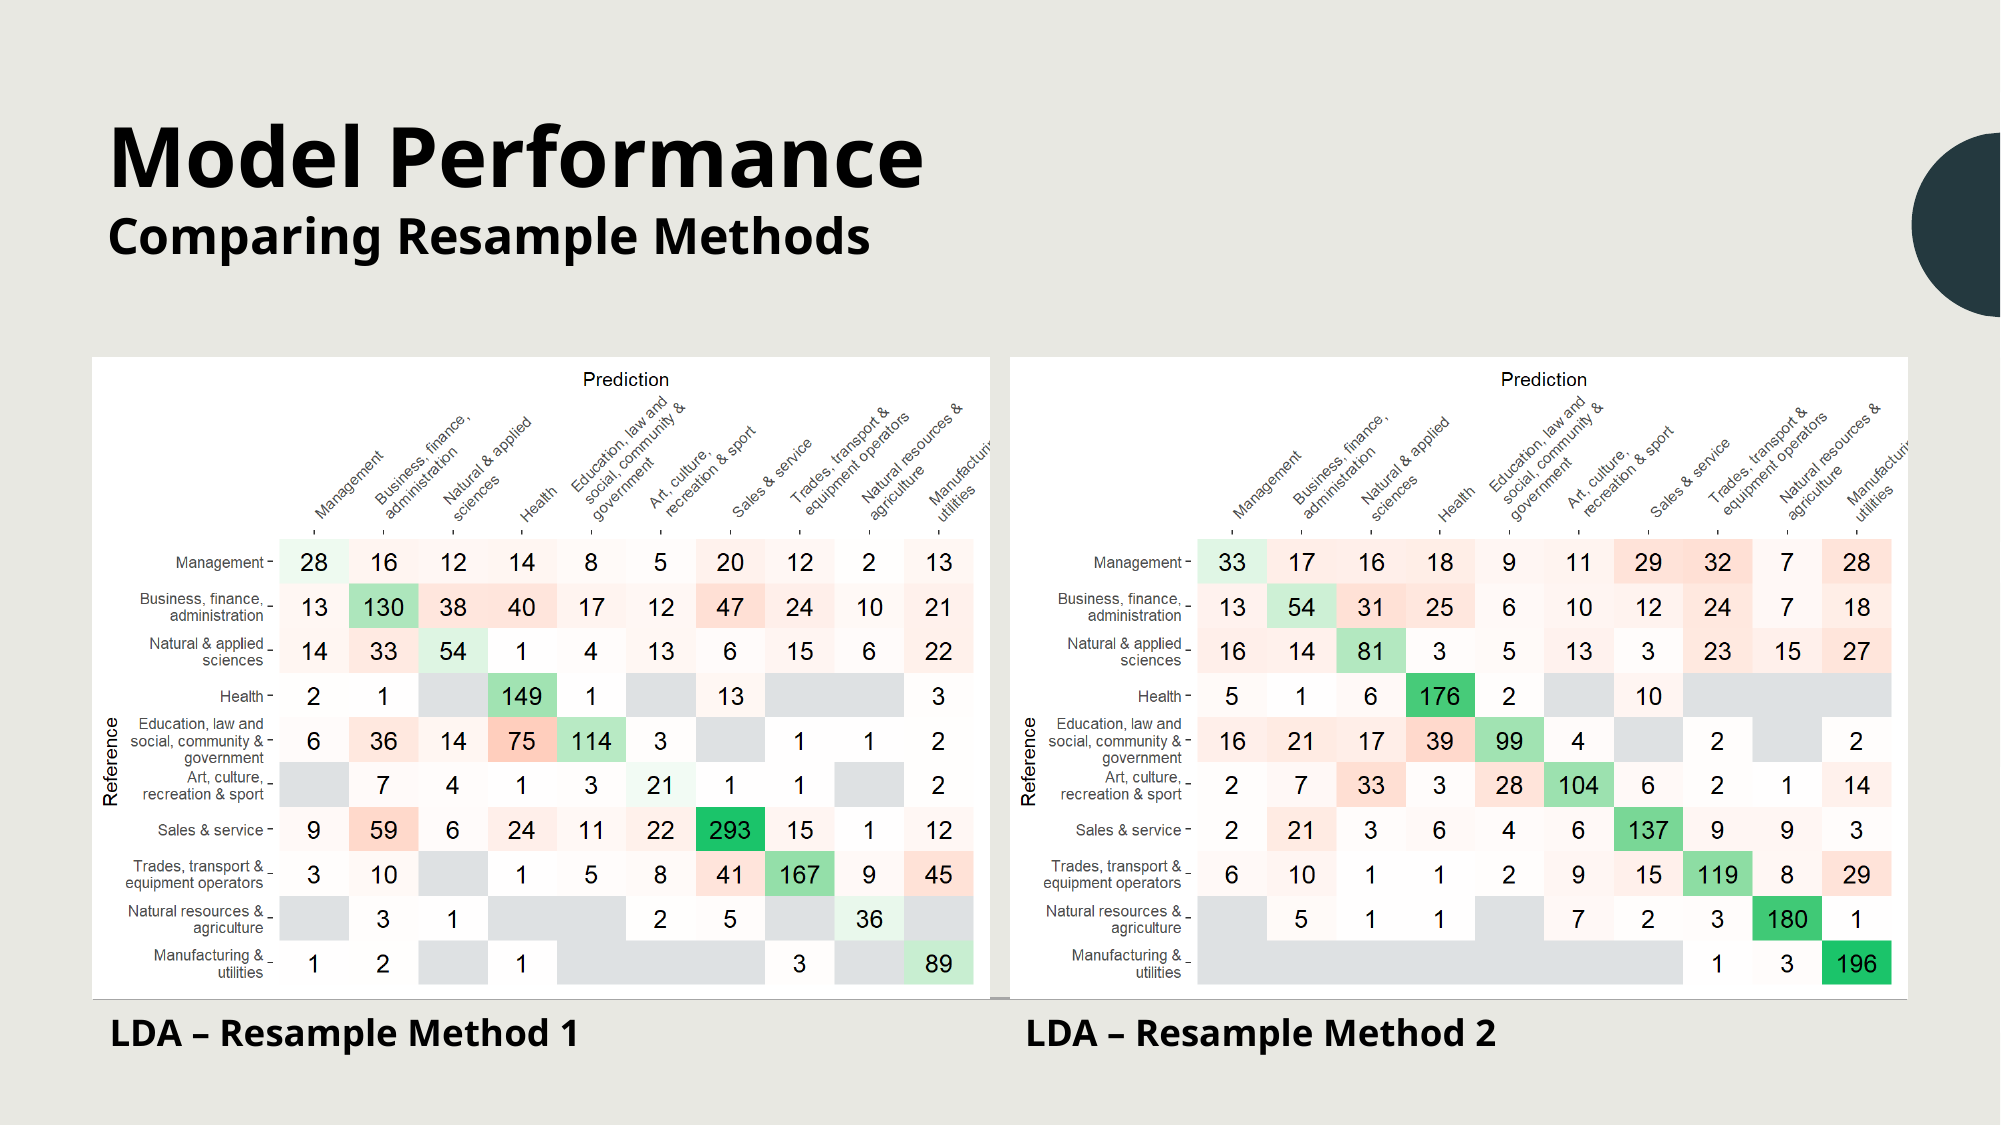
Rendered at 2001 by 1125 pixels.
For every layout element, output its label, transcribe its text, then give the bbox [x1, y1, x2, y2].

list LDA – Resample Method 1 [94, 1001, 955, 1062]
text_box LDA – Resample Method 2 [1010, 1001, 1870, 1062]
title Model Performance Comparing Resample Methods [92, 96, 1296, 306]
picture [92, 357, 990, 999]
picture [1010, 357, 1908, 999]
